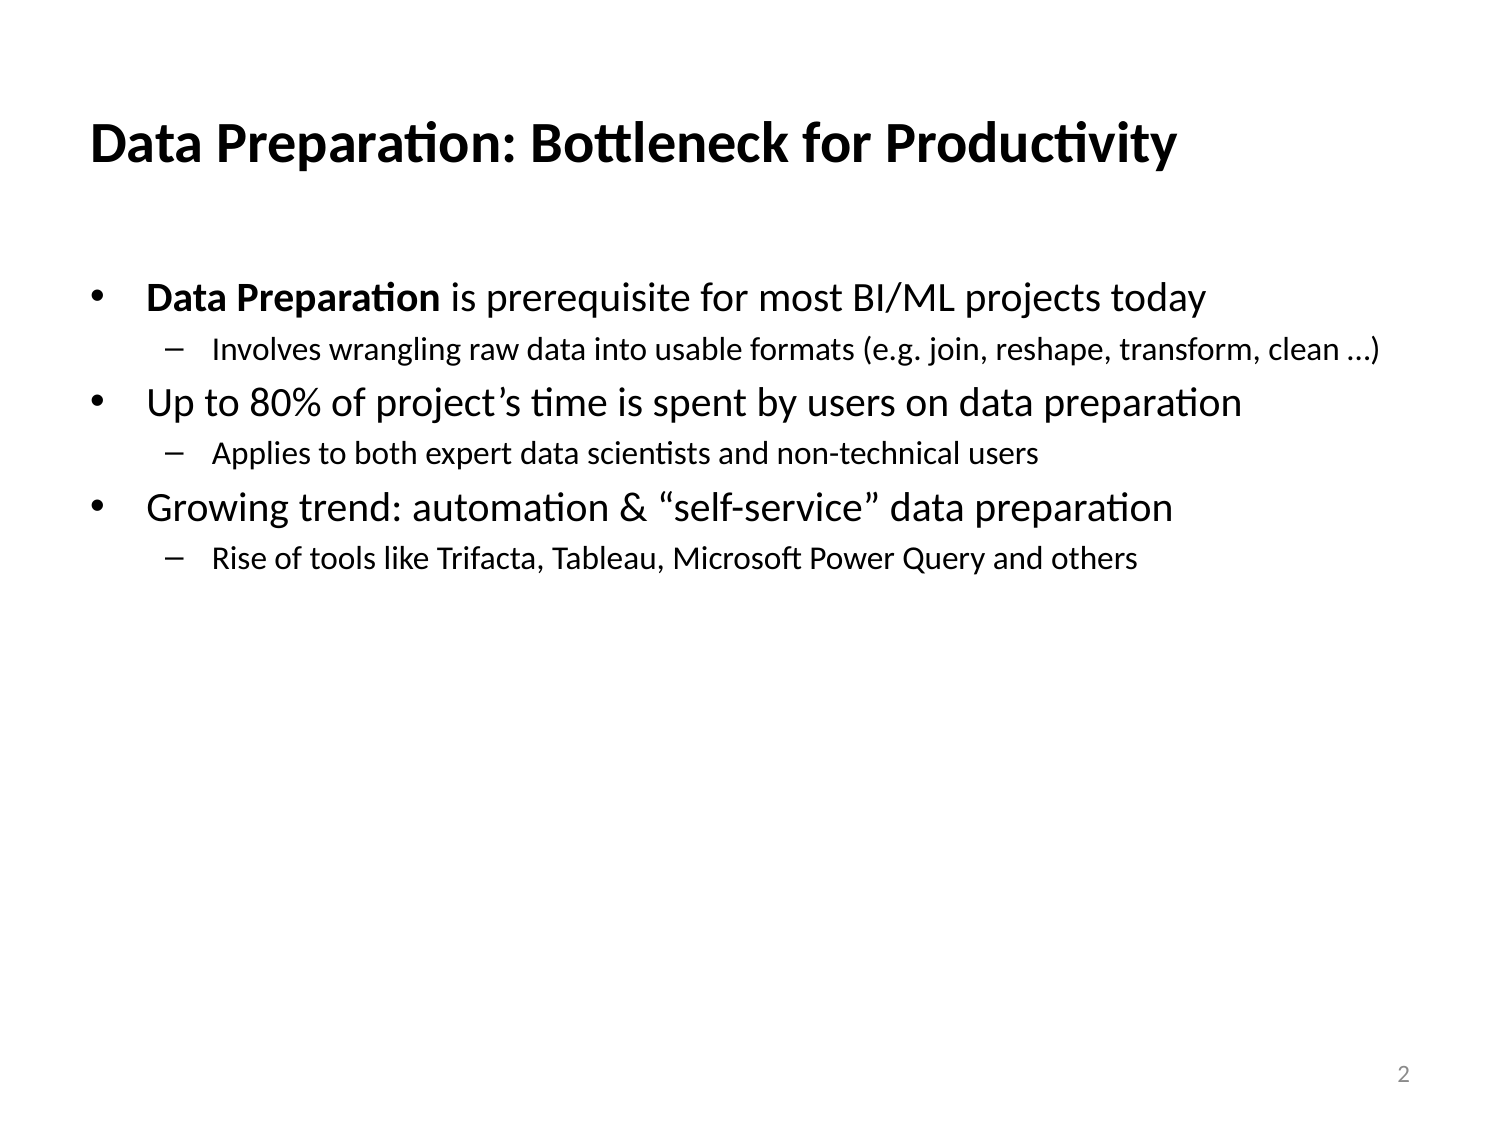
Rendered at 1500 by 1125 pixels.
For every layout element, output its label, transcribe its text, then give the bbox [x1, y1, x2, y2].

list Data Preparation is prerequisite for most BI/ML projects today Involves wrangling raw data into usable formats (e.g. join, reshape, transform, clean …) Up to 80% of project’s time is spent by users on data preparation Applies to both expert data scientists and non-technical users Growing trend: automation & “self-service” data preparation Rise of tools like Trifacta, Tableau, Microsoft Power Query and others [75, 262, 1425, 1005]
slide_number 2 [1074, 1042, 1425, 1103]
title Data Preparation: Bottleneck for Productivity [75, 45, 1425, 233]
